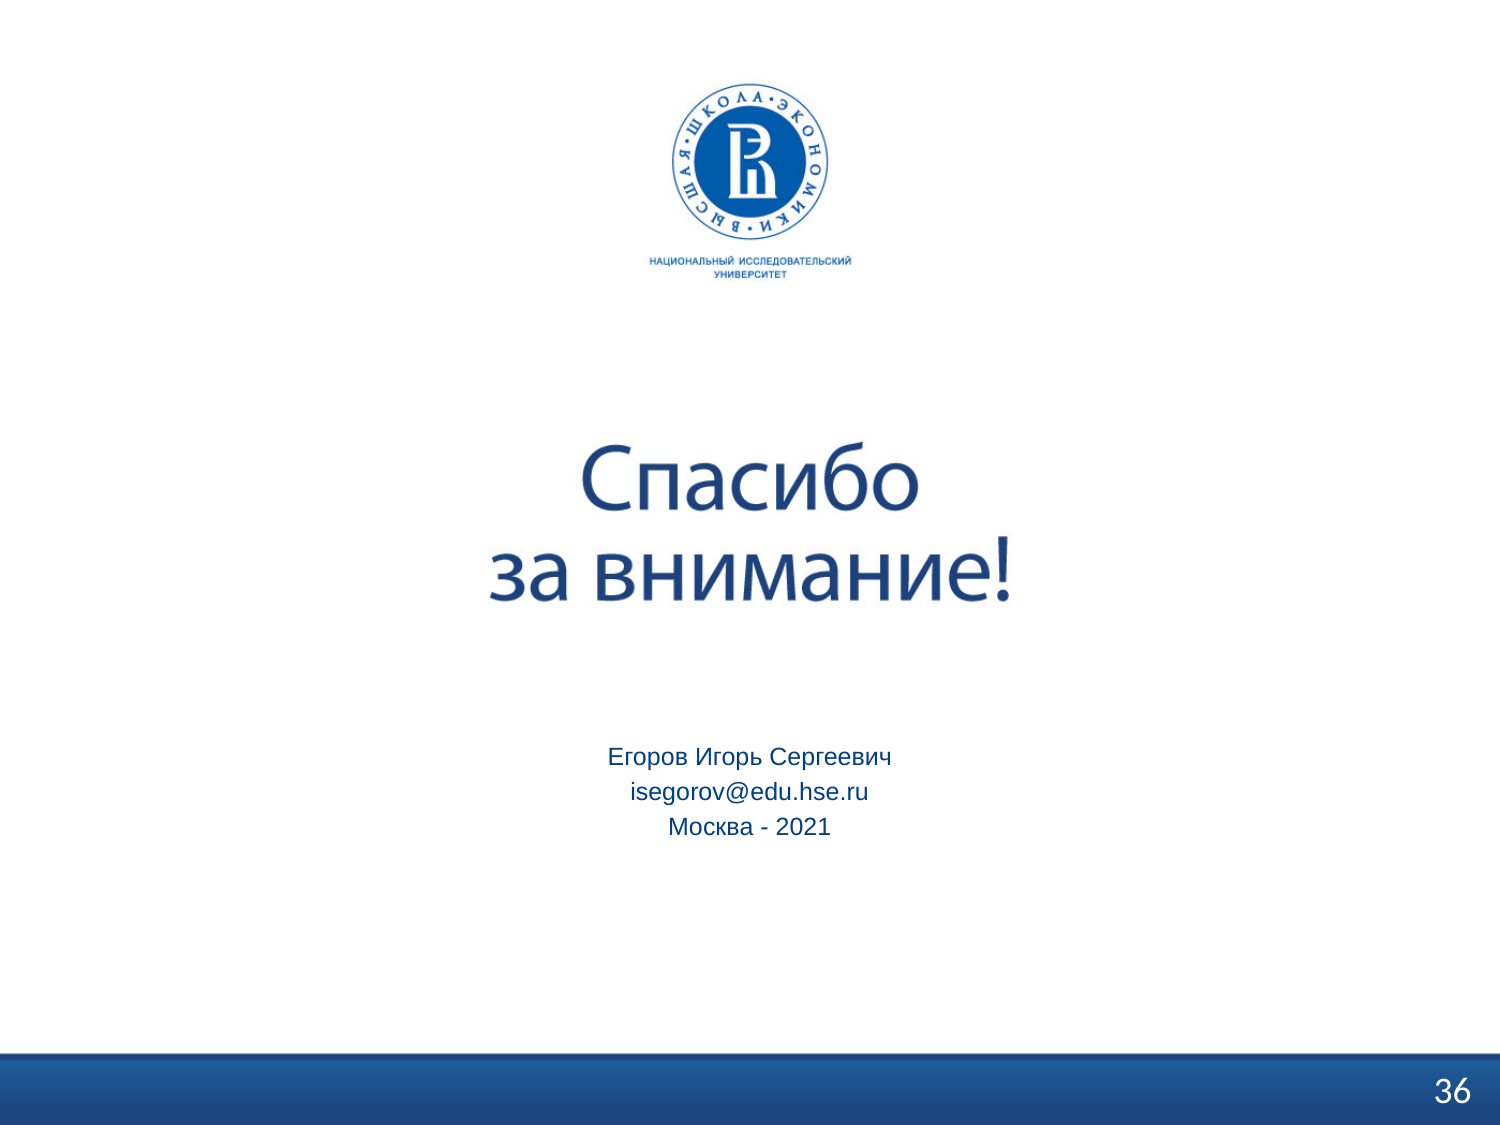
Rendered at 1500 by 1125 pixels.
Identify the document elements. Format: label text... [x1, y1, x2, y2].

slide_number 36 [1380, 1058, 1487, 1119]
subtitle Егоров Игорь Сергеевич isegorov@edu.hse.ru Москва - 2021 [225, 733, 1275, 882]
picture [0, 0, 1500, 1125]
